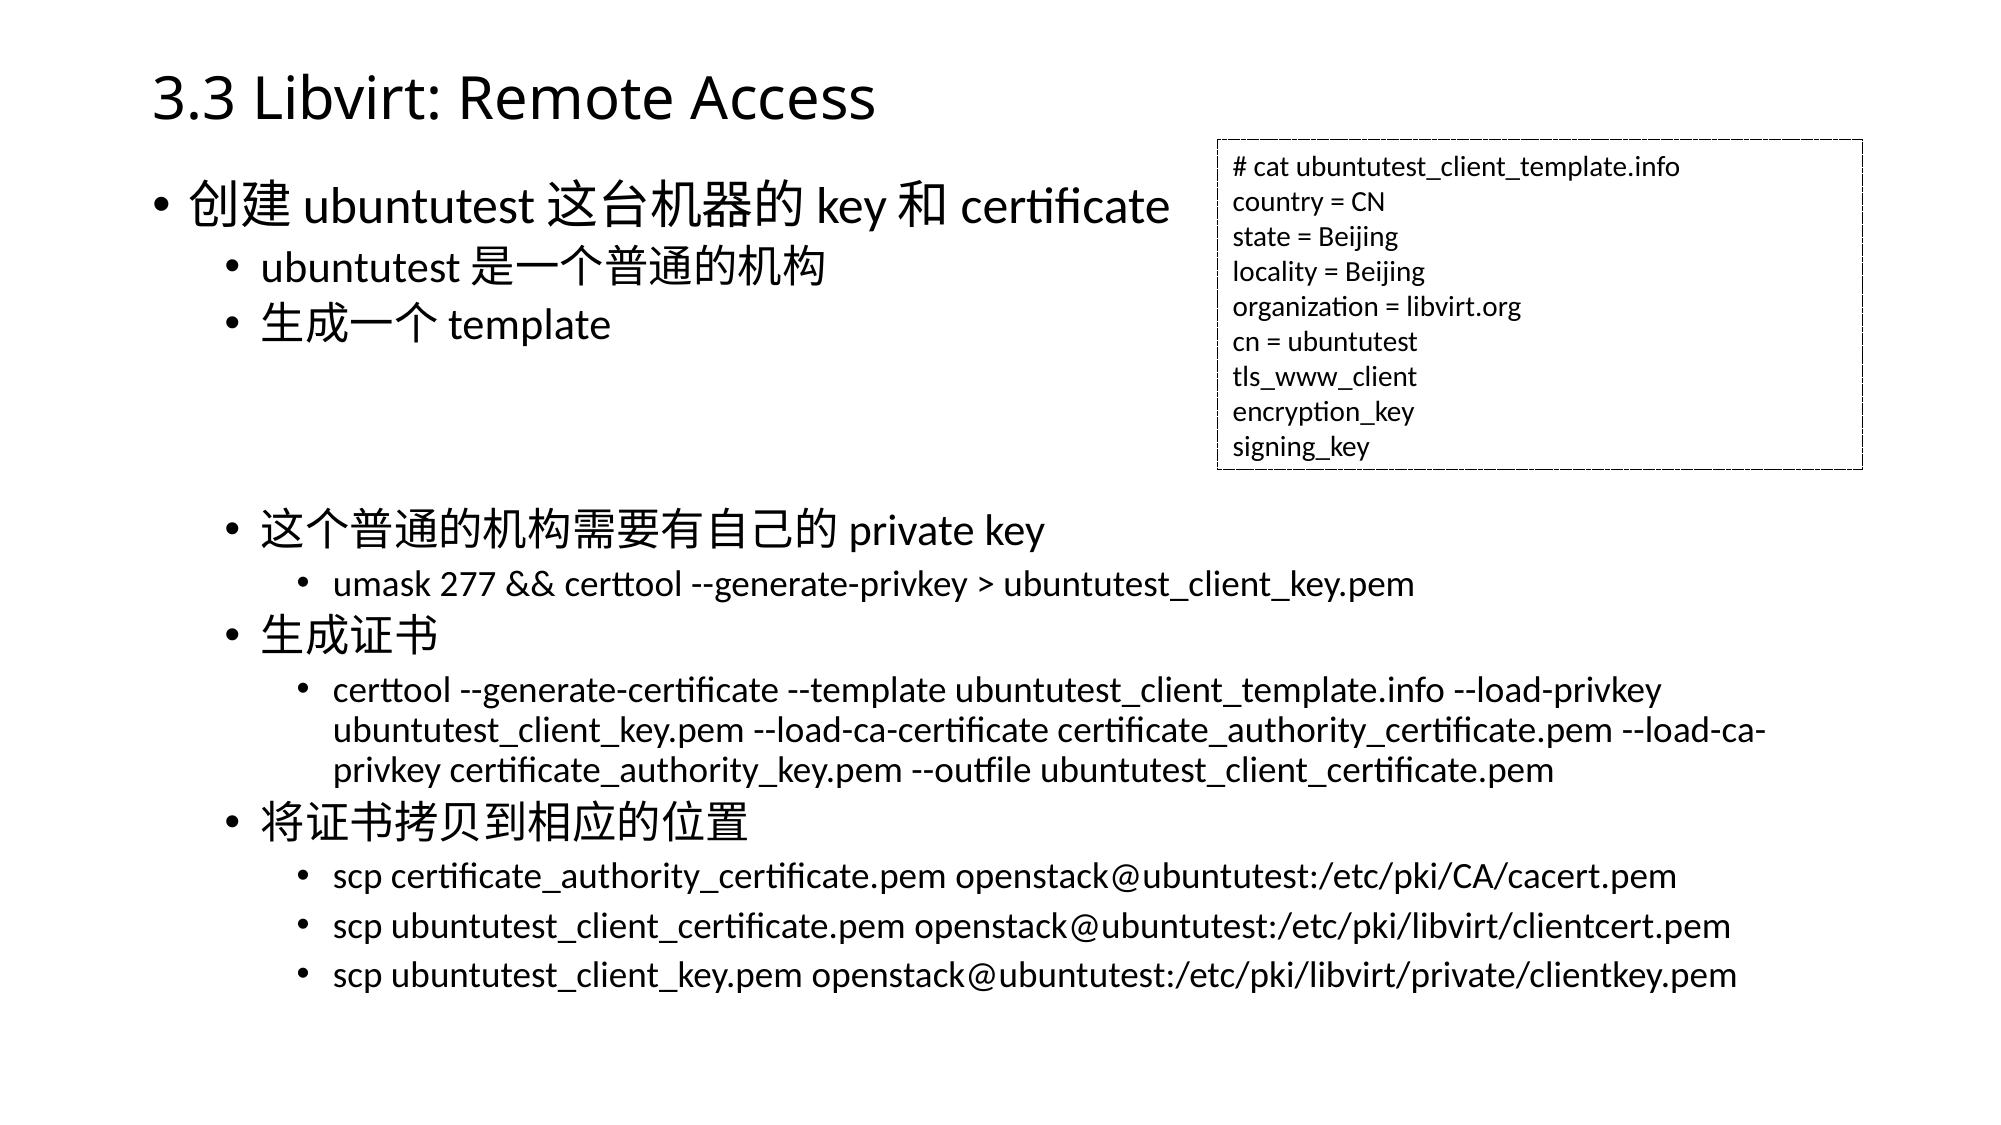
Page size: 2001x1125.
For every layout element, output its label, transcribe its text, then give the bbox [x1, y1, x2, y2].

list 创建ubuntutest这台机器的key和certificate ubuntutest是一个普通的机构 生成一个template 这个普通的机构需要有自己的private key umask 277 && certtool --generate-privkey > ubuntutest_client_key.pem 生成证书 certtool --generate-certificate --template ubuntutest_client_template.info --load-privkey ubuntutest_client_key.pem --load-ca-certificate certificate_authority_certificate.pem --load-ca-privkey certificate_authority_key.pem --outfile ubuntutest_client_certificate.pem 将证书拷贝到相应的位置 scp certificate_authority_certificate.pem openstack@ubuntutest:/etc/pki/CA/cacert.pem scp ubuntutest_client_certificate.pem openstack@ubuntutest:/etc/pki/libvirt/clientcert.pem scp ubuntutest_client_key.pem openstack@ubuntutest:/etc/pki/libvirt/private/clientkey.pem [137, 171, 1863, 1014]
title 3.3 Libvirt: Remote Access [137, 59, 1863, 140]
text_box # cat ubuntutest_client_template.info country = CN state = Beijing locality = Beijing organization = libvirt.org cn = ubuntutest tls_www_client encryption_key signing_key [1217, 139, 1863, 470]
